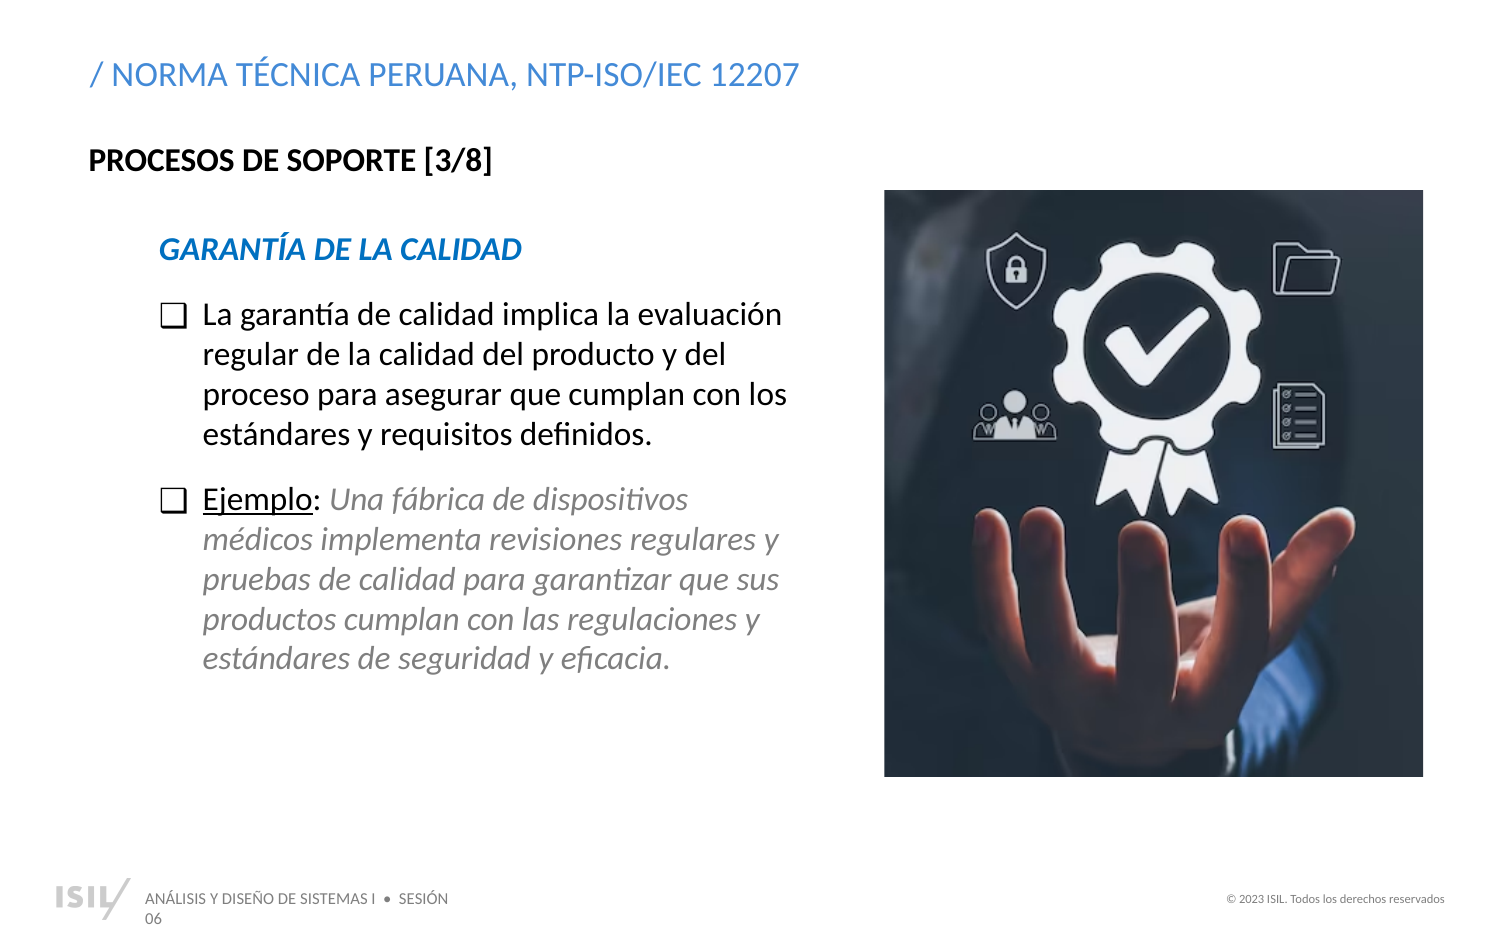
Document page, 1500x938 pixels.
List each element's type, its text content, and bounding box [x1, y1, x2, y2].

list / NORMA TÉCNICA PERUANA, NTP-ISO/IEC 12207 [78, 45, 1425, 104]
list GARANTÍA DE LA CALIDAD La garantía de calidad implica la evaluación regular de la calidad del producto y del proceso para asegurar que cumplan con los estándares y requisitos definidos. Ejemplo: Una fábrica de dispositivos médicos implementa revisiones regulares y pruebas de calidad para garantizar que sus productos cumplan con las regulaciones y estándares de seguridad y eficacia. [143, 219, 818, 892]
picture [884, 190, 1424, 778]
list PROCESOS DE SOPORTE [3/8] [76, 132, 750, 191]
